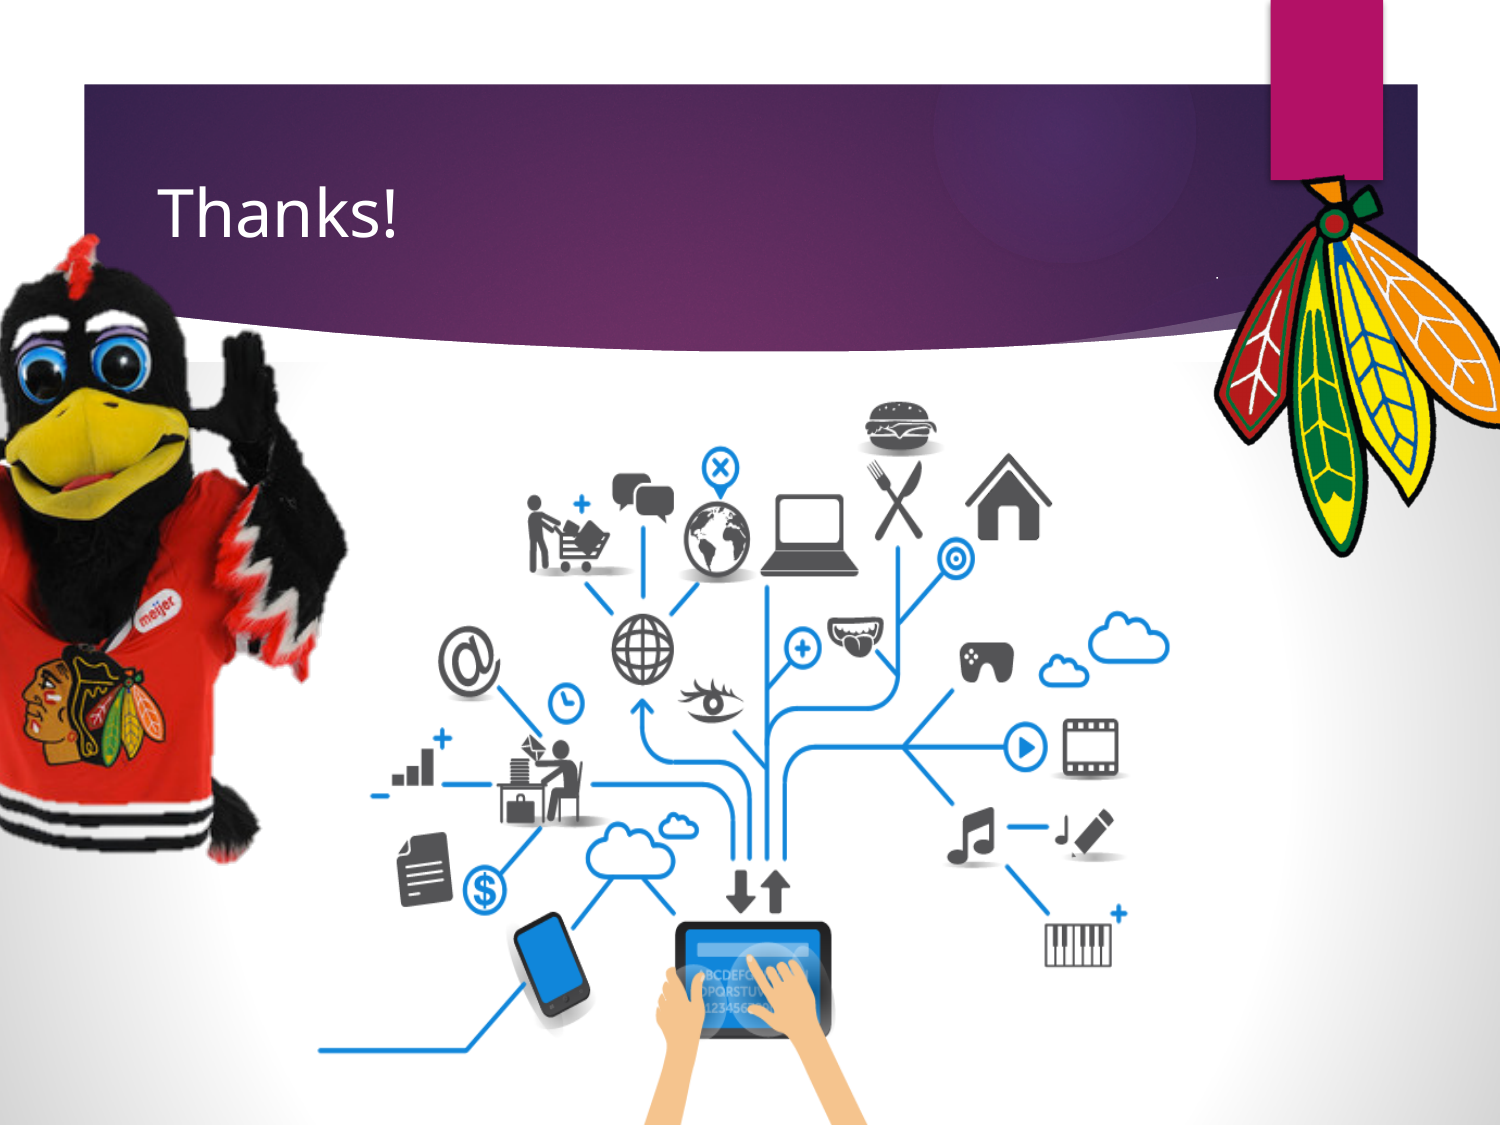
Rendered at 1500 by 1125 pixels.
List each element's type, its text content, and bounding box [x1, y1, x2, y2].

picture [0, 156, 1500, 1125]
title Thanks! [142, 152, 1183, 269]
